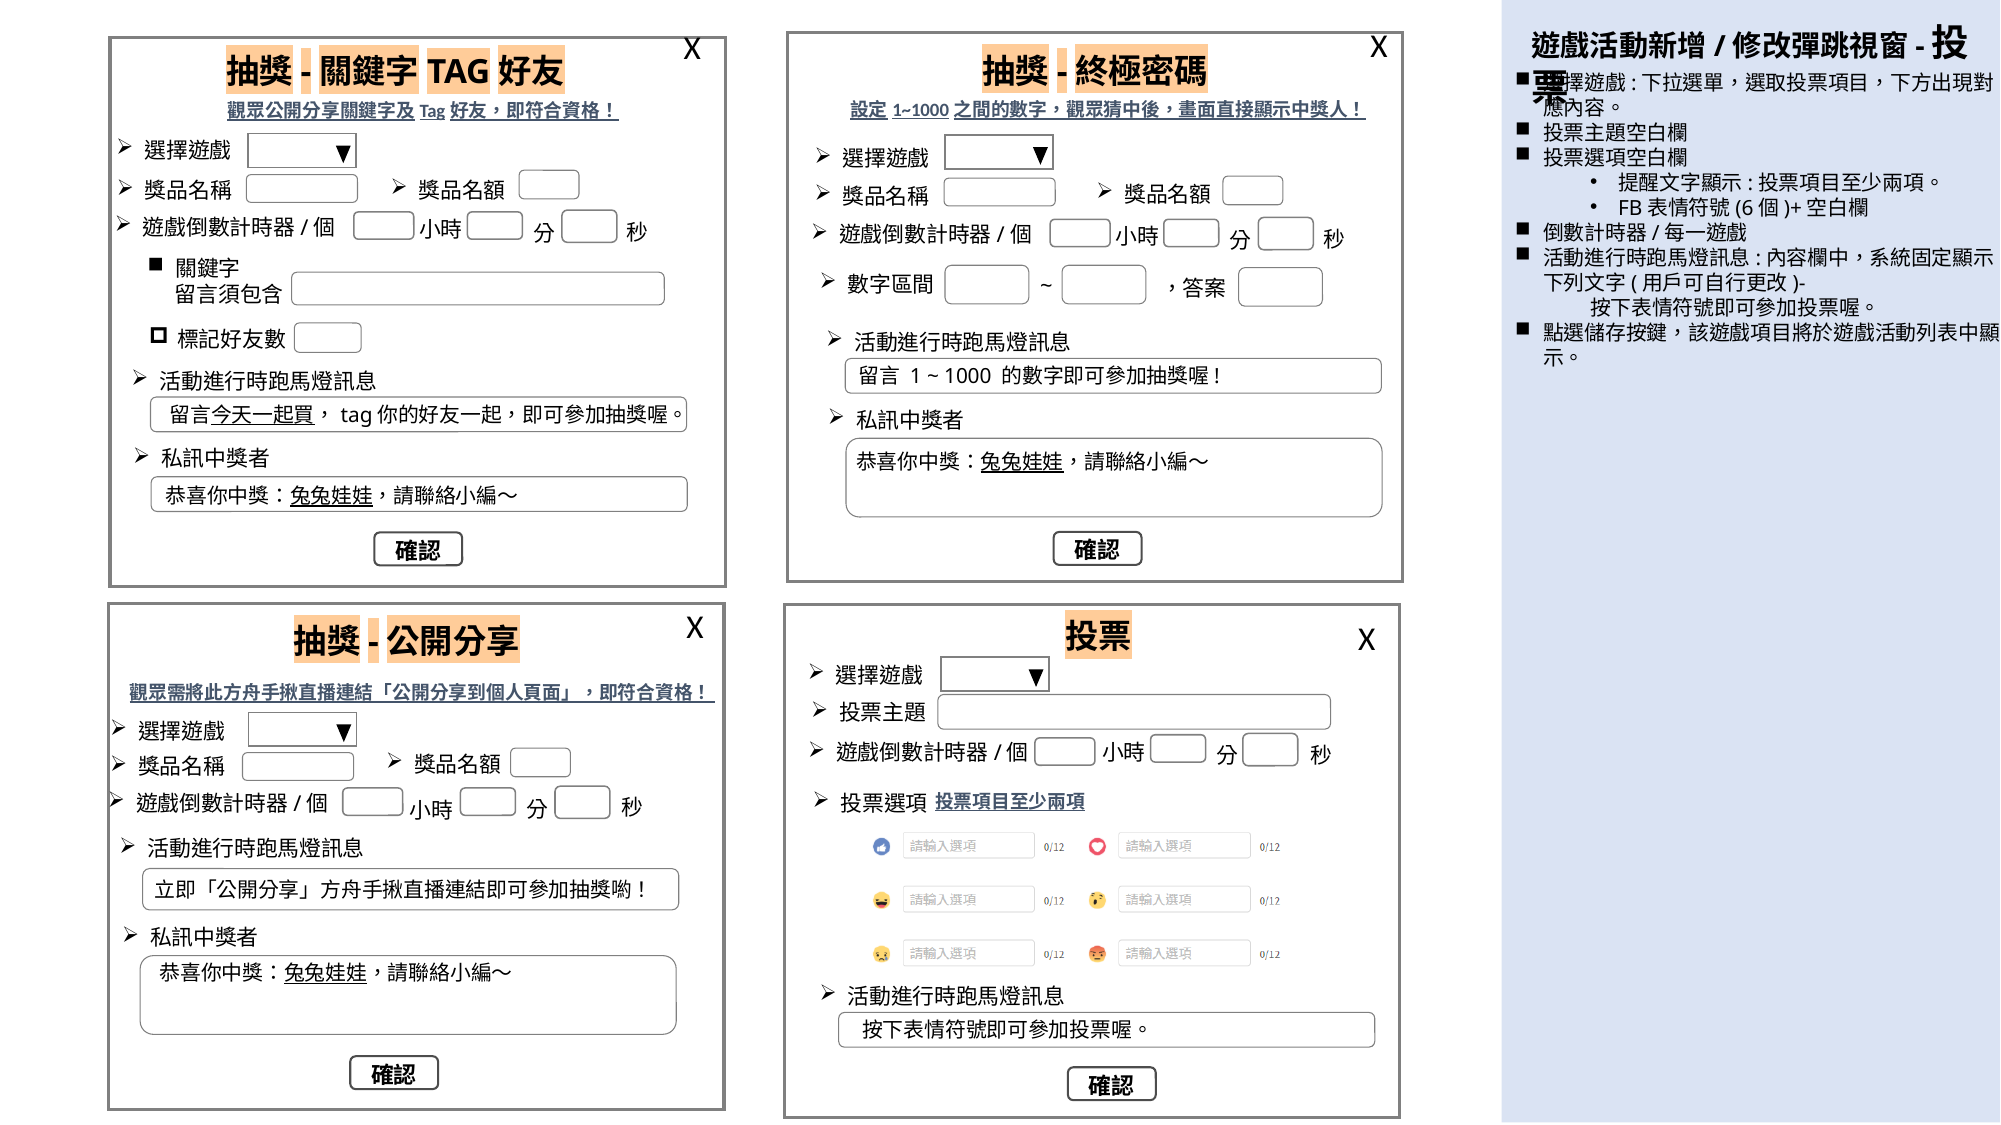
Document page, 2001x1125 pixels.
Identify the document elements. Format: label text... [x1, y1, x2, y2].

text_box [245, 173, 359, 204]
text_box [1053, 528, 1142, 566]
text_box [341, 786, 403, 817]
text_box 選擇遊戲 [95, 709, 250, 778]
text_box 獎品名額 [371, 743, 526, 789]
text_box [1235, 357, 1383, 395]
text_box 遊戲倒數計時器/個 [793, 731, 1044, 773]
text_box [1068, 264, 1146, 305]
text_box [109, 36, 726, 587]
text_box [1221, 175, 1284, 206]
text_box 抽獎-公開分享 [278, 612, 535, 668]
text_box [1501, 502, 2000, 1123]
text_box 活動進行時跑馬燈訊息 [811, 321, 1159, 363]
text_box [1241, 732, 1299, 767]
text_box 選擇遊戲 [793, 654, 948, 722]
text_box 小時 [1100, 215, 1176, 257]
text_box [1501, 0, 2000, 62]
text_box [943, 264, 1025, 305]
text_box [459, 786, 512, 817]
text_box [139, 954, 678, 1036]
text_box 小時 [395, 789, 470, 831]
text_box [945, 135, 1054, 170]
text_box 秒 [1308, 218, 1383, 260]
text_box 投票 [1050, 608, 1147, 663]
text_box 分 [1201, 734, 1277, 776]
text_box [783, 604, 1401, 1118]
text_box [149, 396, 154, 433]
text_box [1257, 216, 1315, 251]
text_box 獎品名額 [375, 168, 531, 211]
text_box 秒 [612, 211, 687, 252]
text_box [844, 437, 1384, 519]
text_box 小時 [1087, 731, 1162, 772]
text_box 留言 1 ~ 1000 的數字即可參加抽獎喔! [843, 355, 1235, 396]
text_box [1237, 266, 1324, 308]
text_box 留言今天一起買，tag你的好友一起，即可參加抽獎喔。 [154, 393, 704, 434]
text_box 活動進行時跑馬燈訊息 [116, 359, 464, 401]
text_box 留言須包含 [159, 273, 301, 315]
text_box [1149, 733, 1203, 764]
text_box 遊戲活動新增/修改彈跳視窗-投票 [1516, 11, 2000, 117]
text_box 私訊中獎者 [118, 437, 357, 479]
text_box X [671, 598, 722, 653]
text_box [1067, 1064, 1156, 1101]
text_box 秒 [606, 786, 681, 828]
text_box 投票選項 [797, 781, 943, 823]
text_box [1162, 218, 1218, 248]
text_box 活動進行時跑馬燈訊息 [804, 975, 1152, 1017]
text_box X [1355, 17, 1405, 72]
picture [870, 823, 1286, 971]
text_box X [1343, 609, 1393, 665]
text_box ~ [1025, 264, 1068, 306]
text_box 投票主題 [796, 722, 983, 759]
text_box 抽獎-終極密碼 [967, 42, 1224, 90]
text_box [293, 321, 363, 354]
text_box ，答案 [1146, 267, 1242, 309]
text_box 觀眾公開分享關鍵字及Tag好友，即符合資格！ [212, 91, 634, 129]
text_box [247, 133, 357, 168]
text_box [352, 210, 404, 241]
text_box 關鍵字 [132, 246, 258, 288]
text_box [466, 210, 519, 241]
text_box 投票項目至少兩項 [920, 782, 1100, 820]
text_box [553, 785, 612, 820]
text_box [534, 475, 689, 513]
text_box [241, 751, 355, 782]
text_box [1049, 218, 1100, 248]
text_box 秒 [1295, 733, 1370, 775]
text_box [560, 209, 618, 244]
text_box 數字區間 [804, 263, 950, 305]
text_box 遊戲倒數計時器/個 [100, 206, 350, 248]
text_box 私訊中獎者 [813, 399, 1051, 441]
text_box 觀眾需將此方舟手揪直播連結「公開分享到個人頁面」，即符合資格！ [114, 673, 731, 711]
text_box 分 [518, 211, 593, 253]
text_box [1168, 1011, 1376, 1049]
text_box [944, 177, 1057, 207]
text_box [940, 657, 1049, 692]
text_box 獎品名稱 [102, 196, 257, 206]
text_box 恭喜你中獎：兔兔娃娃，請聯絡小編～ [150, 475, 534, 516]
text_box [248, 712, 357, 747]
text_box 小時 [404, 208, 479, 250]
text_box 選擇遊戲 [799, 137, 955, 205]
text_box 立即「公開分享」方舟手揪直播連結即可參加抽獎喲！ [139, 868, 668, 909]
text_box 設定1~1000之間的數字，觀眾猜中後，畫面直接顯示中獎人！ [835, 90, 1381, 128]
text_box [108, 711, 725, 1111]
text_box [144, 867, 680, 911]
text_box [292, 271, 666, 306]
text_box [108, 602, 725, 709]
text_box 按下表情符號即可參加投票喔。 [847, 1009, 1168, 1050]
text_box 抽獎-關鍵字TAG好友 [211, 43, 580, 98]
text_box 私訊中獎者 [107, 916, 346, 958]
text_box 遊戲倒數計時器/個 [93, 782, 343, 824]
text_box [350, 1052, 439, 1090]
text_box 選擇遊戲:下拉選單，選取投票項目，下方出現對應內容。 投票主題空白欄 投票選項空白欄 提醒文字顯示:投票項目至少兩項。 FB表情符號(6個)+空白欄 倒數計時器/每一遊戲 活動進行時跑馬燈訊息:內容欄中，系統固定顯示下列文字(用戶可自行更改)- 按下表情符號即可參加投票喔。 點選儲存按鍵，該遊戲項目將於遊戲活動列表中顯示。 [1500, 62, 2000, 502]
text_box 標記好友數 [134, 318, 304, 360]
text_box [374, 529, 463, 567]
text_box 遊戲倒數計時器/個 [796, 213, 1047, 255]
text_box 獎品名稱 [95, 778, 245, 782]
text_box 獎品名額 [1081, 173, 1237, 219]
text_box [518, 169, 581, 200]
text_box 活動進行時跑馬燈訊息 [104, 827, 452, 869]
text_box 獎品名稱 [799, 205, 955, 213]
text_box 選擇遊戲 [101, 128, 257, 196]
text_box 分 [1214, 219, 1290, 261]
text_box 恭喜你中獎：兔兔娃娃，請聯絡小編～ [841, 441, 1224, 481]
text_box [936, 693, 1332, 731]
text_box [1033, 736, 1087, 767]
text_box 分 [511, 787, 586, 829]
text_box X [668, 19, 719, 74]
text_box [509, 747, 572, 778]
text_box [787, 31, 1404, 582]
text_box 恭喜你中獎：兔兔娃娃，請聯絡小編～ [145, 952, 528, 993]
text_box [837, 1011, 847, 1049]
